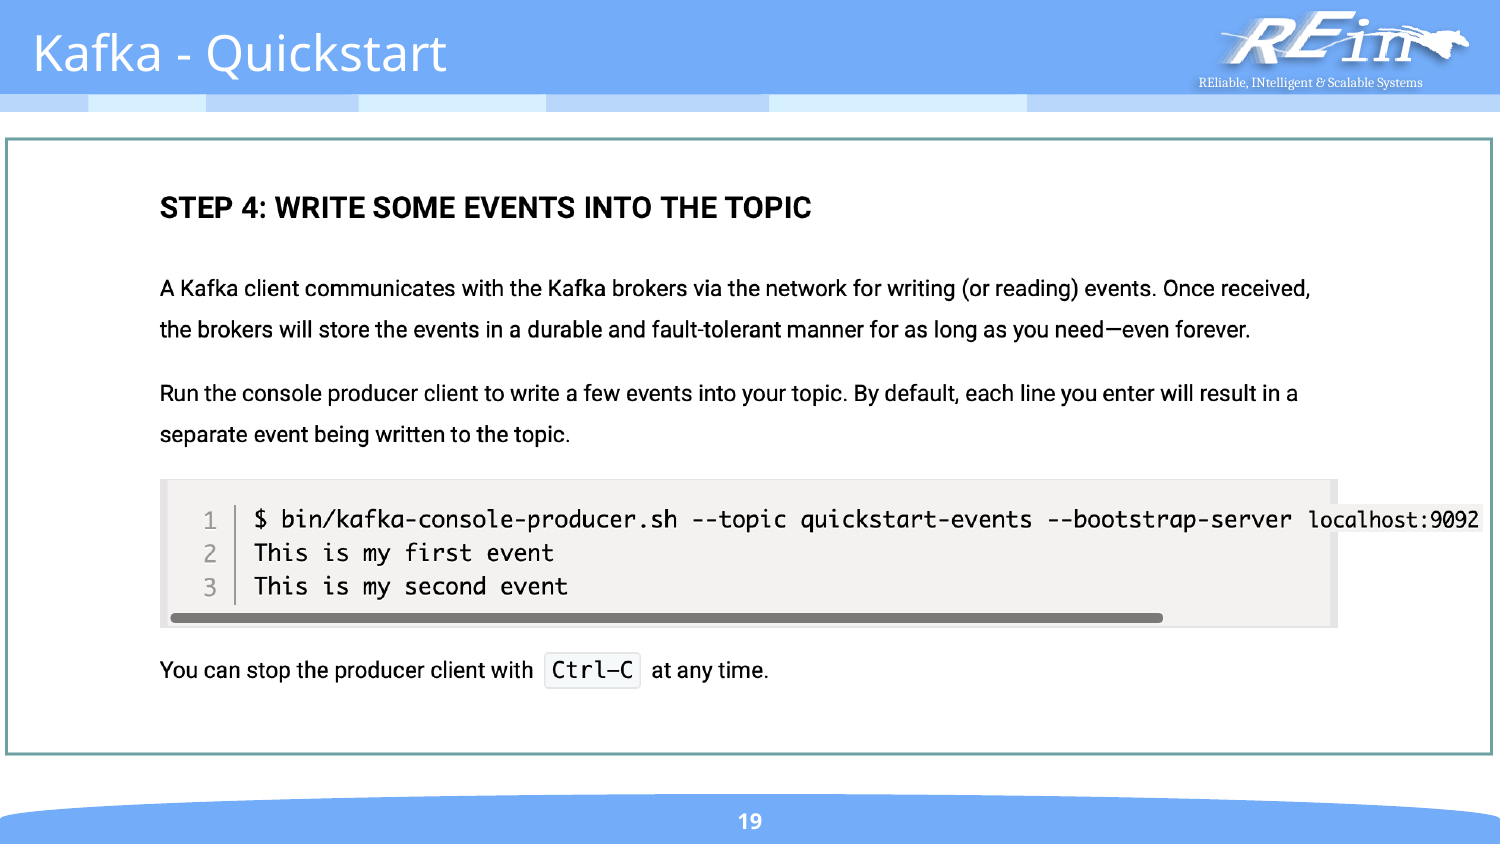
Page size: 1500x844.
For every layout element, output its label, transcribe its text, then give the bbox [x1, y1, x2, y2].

picture [0, 134, 1500, 760]
slide_number 19 [667, 802, 833, 842]
title Kafka - Quickstart [17, 17, 1136, 86]
